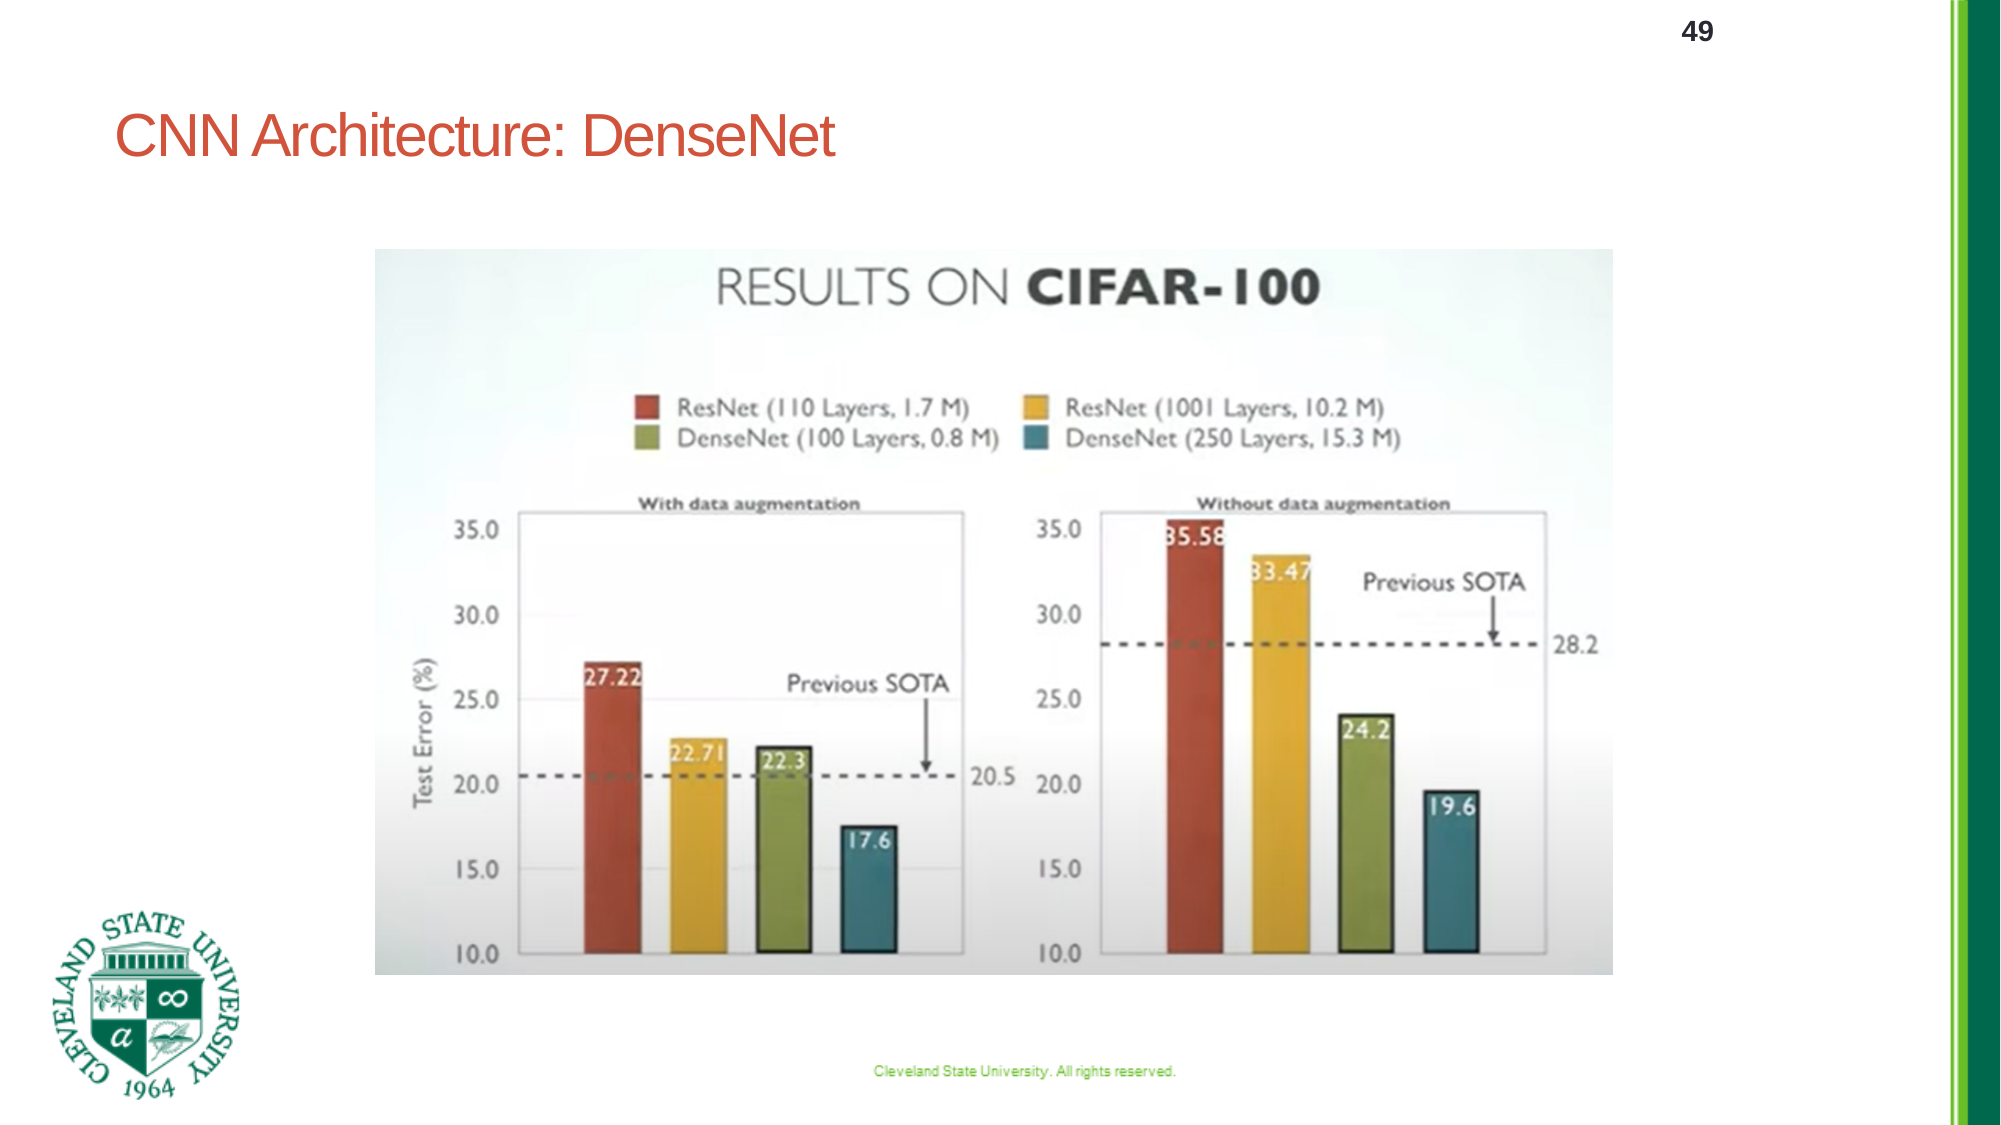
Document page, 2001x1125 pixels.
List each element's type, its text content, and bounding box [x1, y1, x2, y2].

slide_number 49 [1666, 3, 1900, 57]
picture [0, 0, 2001, 1125]
title CNN Architecture: DenseNet [99, 87, 1900, 250]
